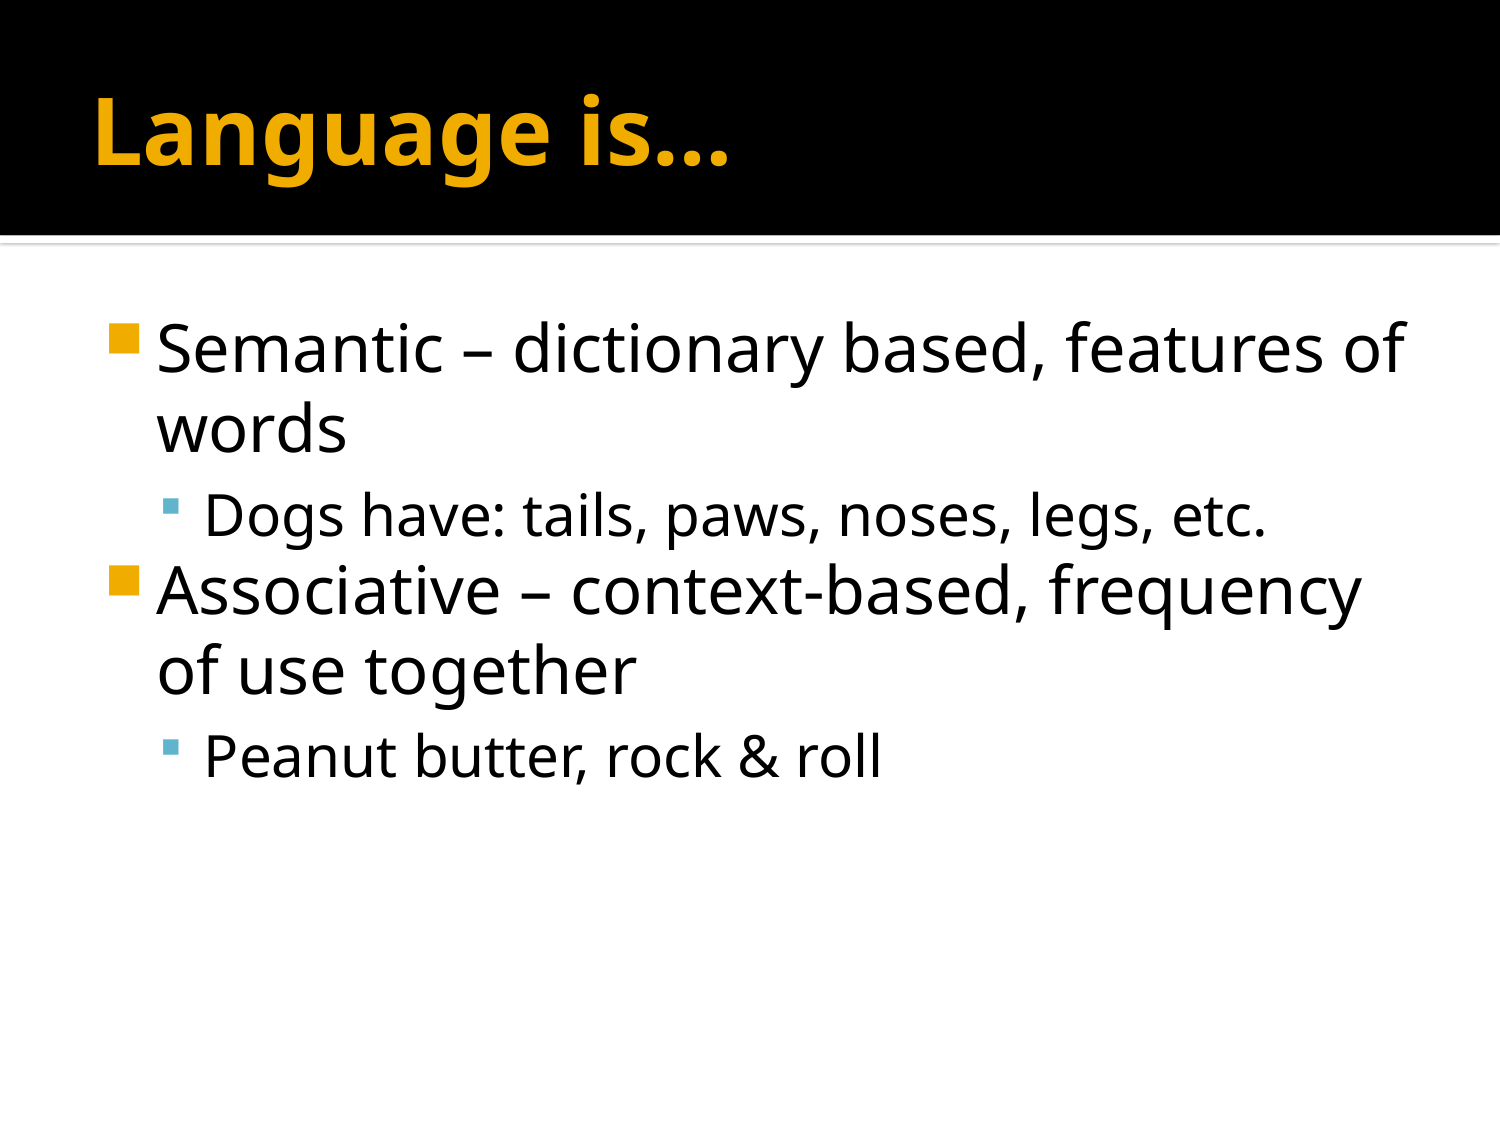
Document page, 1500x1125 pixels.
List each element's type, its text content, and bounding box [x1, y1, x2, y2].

title Language is… [75, 25, 1425, 231]
list Semantic – dictionary based, features of words Dogs have: tails, paws, noses, legs, etc. Associative – context-based, frequency of use together Peanut butter, rock & roll [75, 291, 1425, 1050]
